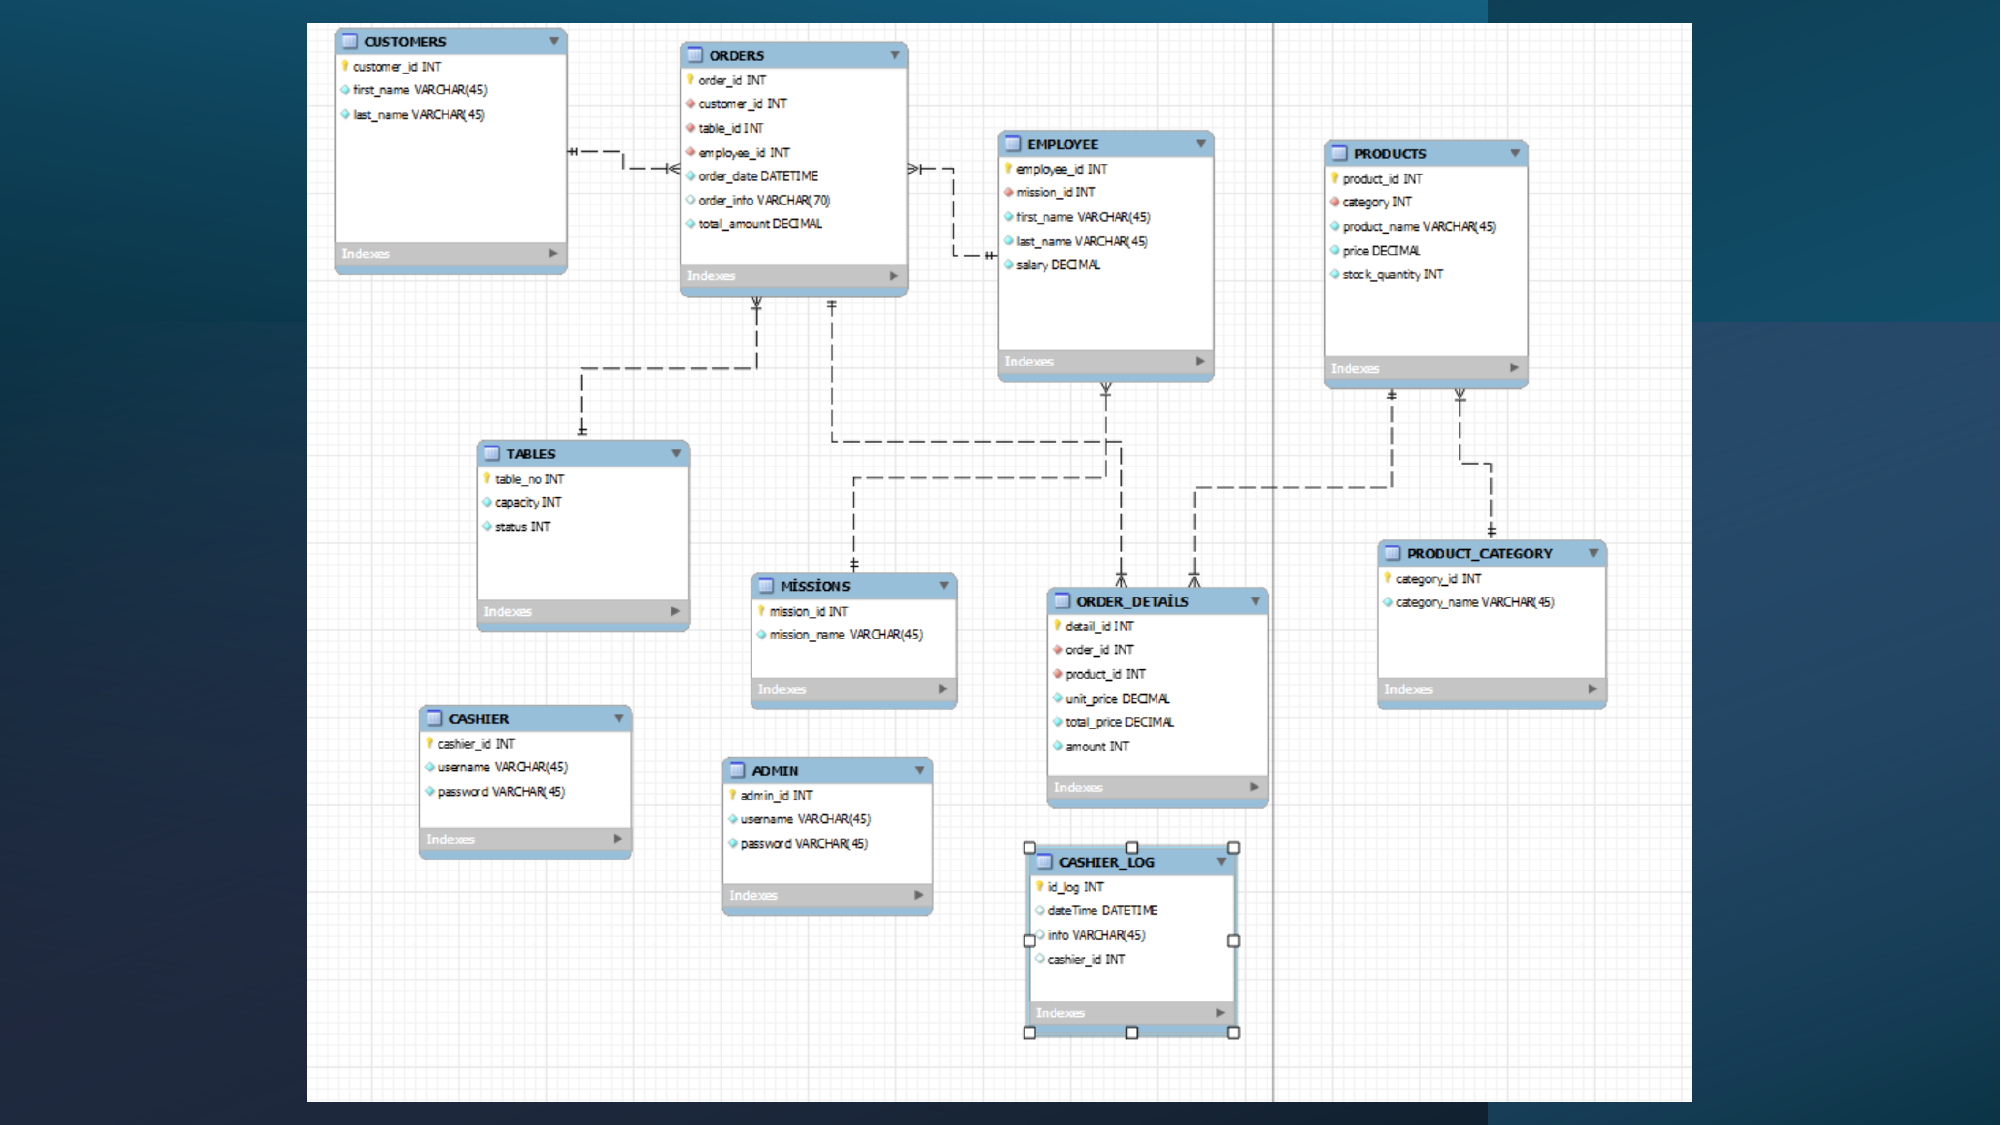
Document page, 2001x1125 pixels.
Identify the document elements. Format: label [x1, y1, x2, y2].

picture [306, 22, 1693, 1103]
text_box [0, 321, 2000, 1125]
text_box [0, 0, 1489, 321]
text_box [1489, 0, 2000, 321]
